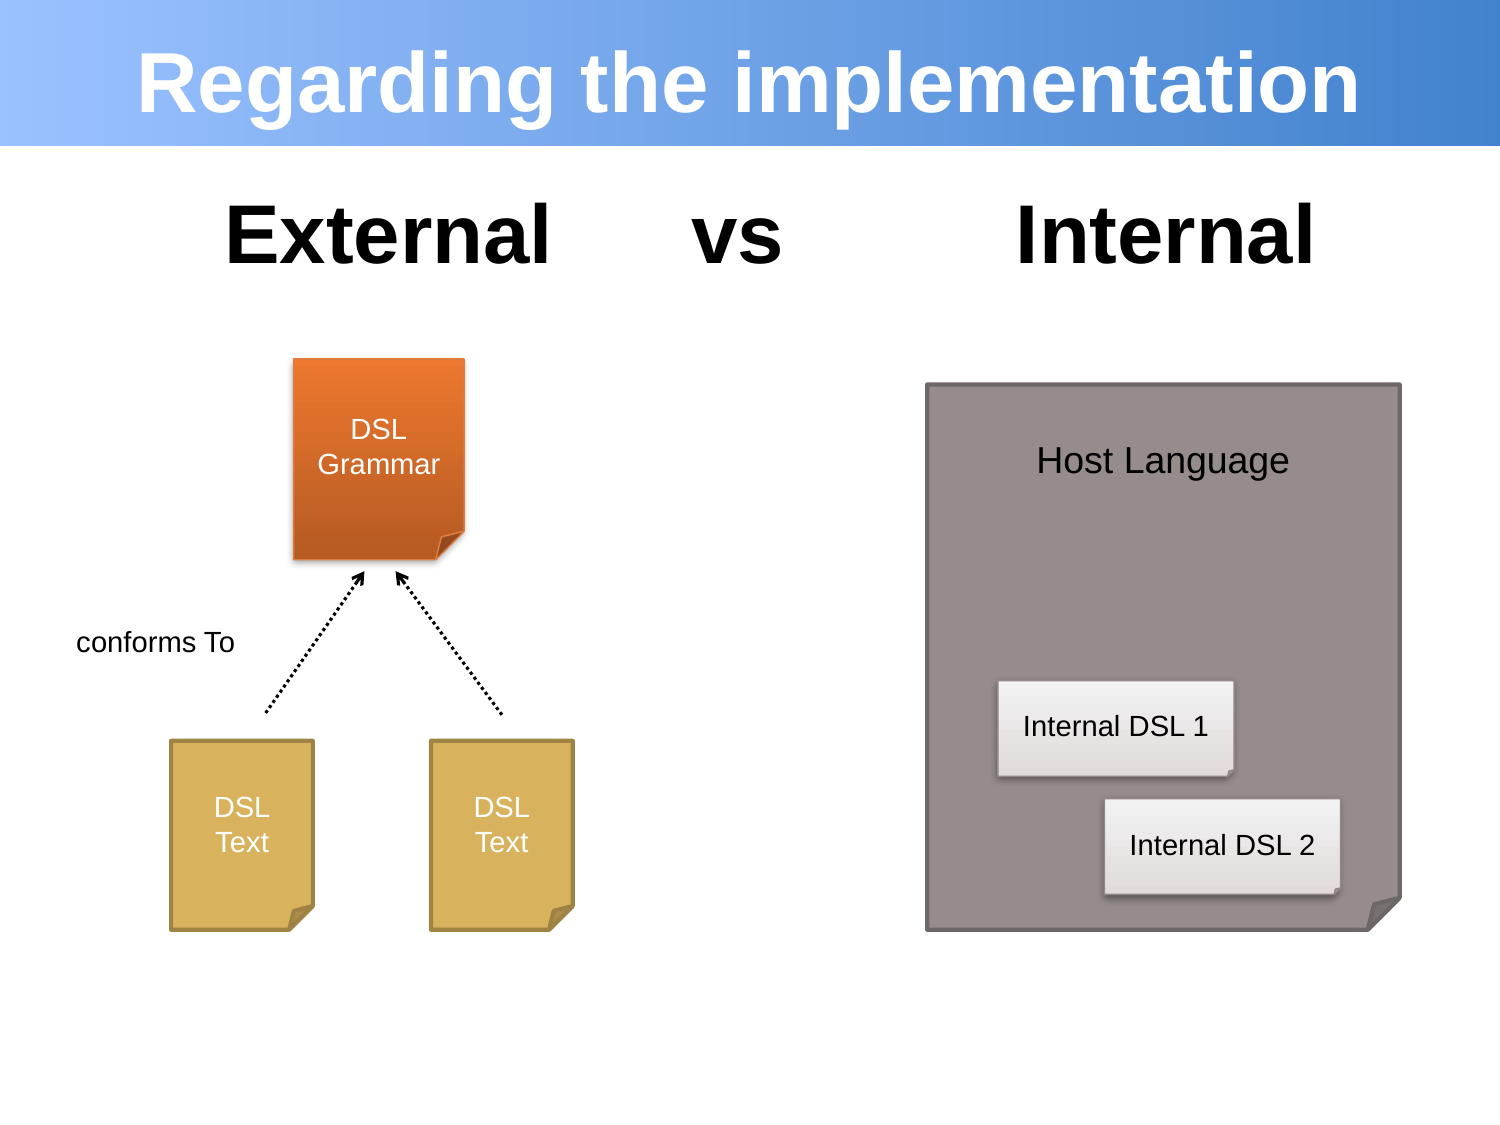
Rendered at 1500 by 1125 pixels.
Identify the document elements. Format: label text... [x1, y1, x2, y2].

text_box DSL Text [428, 738, 575, 932]
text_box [395, 570, 503, 716]
text_box Host Language [1021, 429, 1306, 489]
text_box External vs Internal [40, 172, 1456, 288]
text_box [925, 382, 1402, 932]
text_box DSL Grammar [292, 358, 465, 561]
text_box Internal DSL 1 [997, 679, 1235, 778]
text_box Internal DSL 2 [1103, 797, 1342, 896]
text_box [265, 570, 365, 714]
text_box DSL Text [169, 738, 315, 932]
text_box [0, 0, 1500, 147]
text_box conforms To [61, 616, 251, 667]
title Regarding the implementation [17, 19, 1483, 138]
